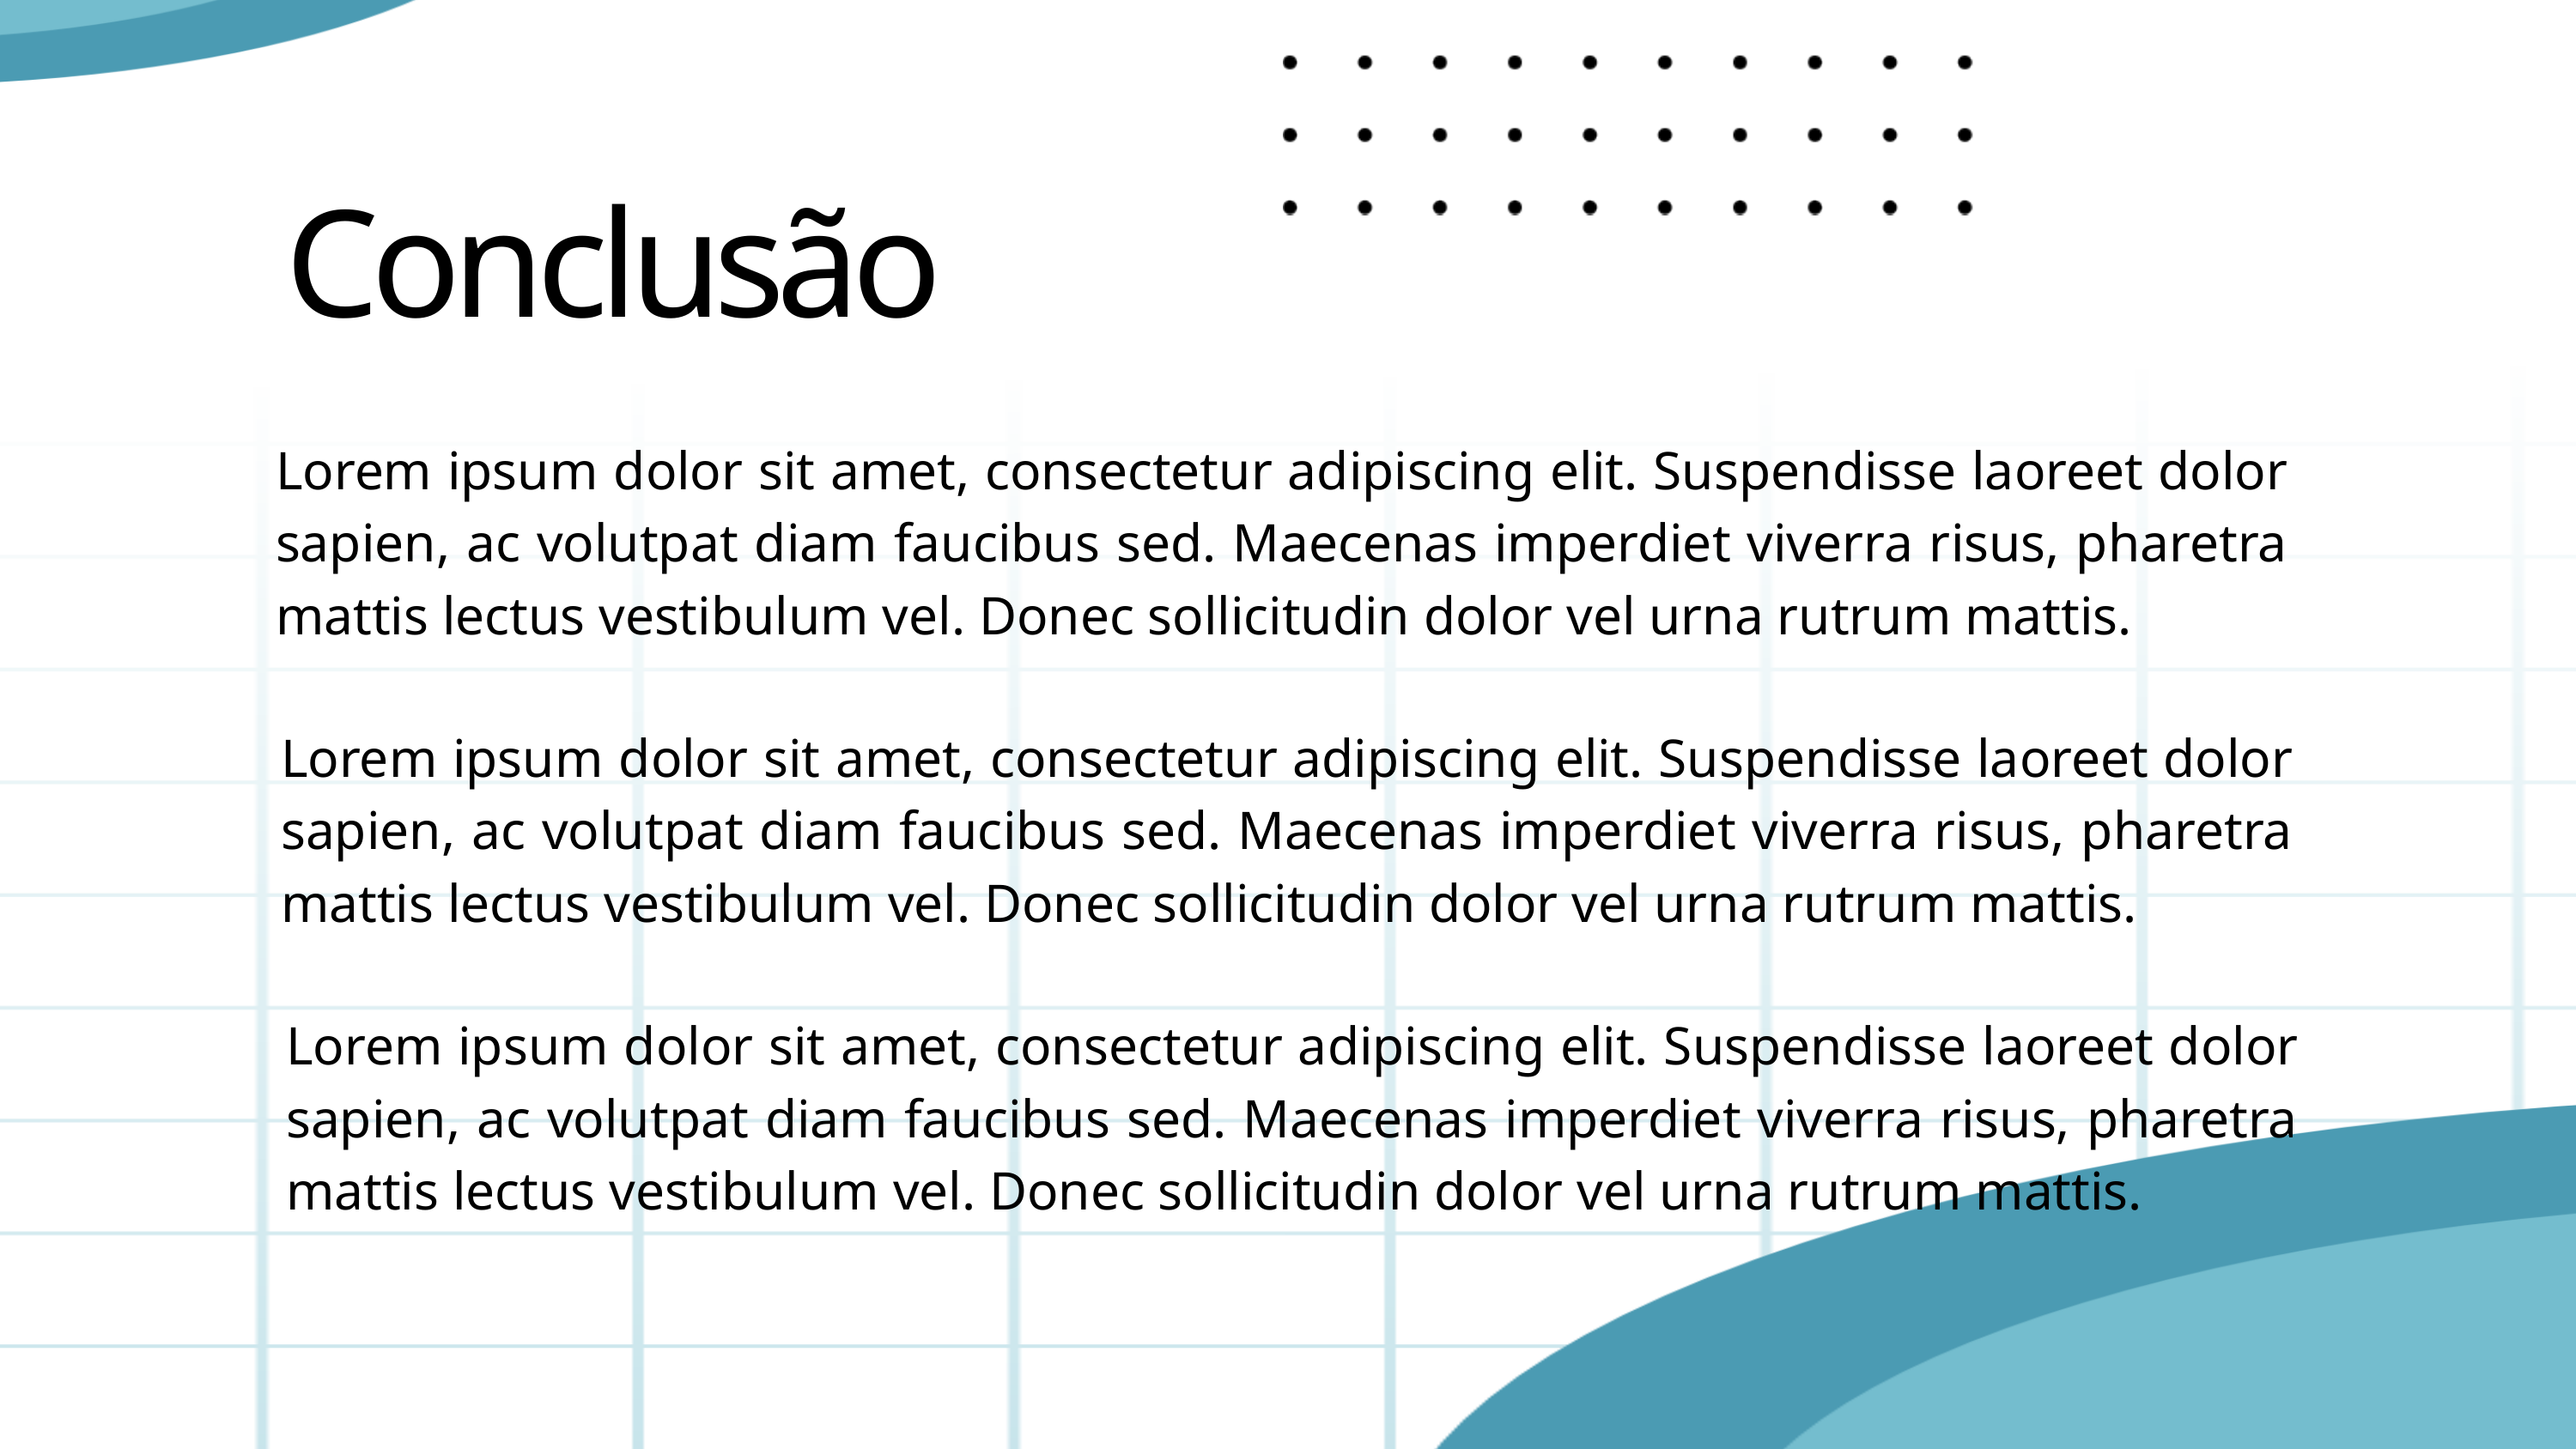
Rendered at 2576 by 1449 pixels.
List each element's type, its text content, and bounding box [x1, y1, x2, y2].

text_box [1283, 0, 1973, 215]
text_box [0, 0, 2576, 1449]
text_box Lorem ipsum dolor sit amet, consectetur adipiscing elit. Suspendisse laoreet dolor sapien, ac volutpat diam faucibus sed. Maecenas imperdiet viverra risus, pharetra mattis lectus vestibulum vel. Donec sollicitudin dolor vel urna rutrum mattis. [276, 427, 2290, 646]
text_box Lorem ipsum dolor sit amet, consectetur adipiscing elit. Suspendisse laoreet dolor sapien, ac volutpat diam faucibus sed. Maecenas imperdiet viverra risus, pharetra mattis lectus vestibulum vel. Donec sollicitudin dolor vel urna rutrum mattis. [286, 1002, 2300, 1221]
text_box Conclusão [286, 201, 1327, 348]
text_box Lorem ipsum dolor sit amet, consectetur adipiscing elit. Suspendisse laoreet dolor sapien, ac volutpat diam faucibus sed. Maecenas imperdiet viverra risus, pharetra mattis lectus vestibulum vel. Donec sollicitudin dolor vel urna rutrum mattis. [281, 714, 2295, 933]
